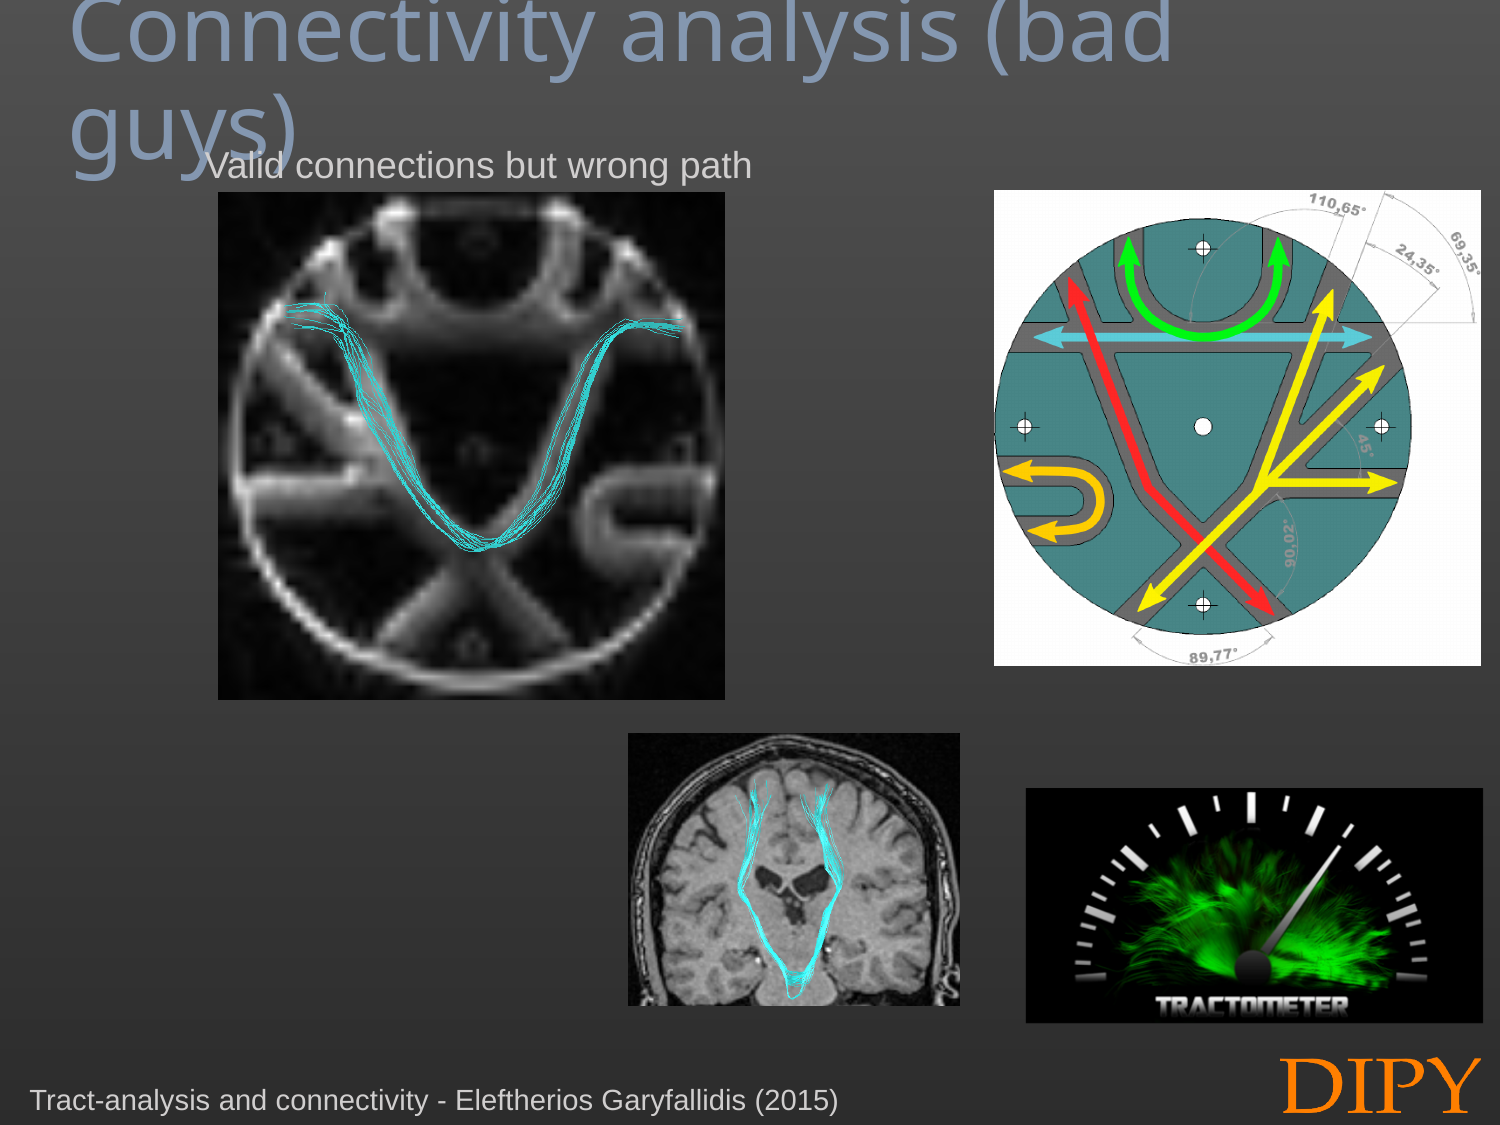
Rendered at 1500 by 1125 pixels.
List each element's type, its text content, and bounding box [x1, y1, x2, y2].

text_box Valid connections but wrong path [189, 133, 768, 194]
picture [1280, 1057, 1481, 1113]
title Connectivity analysis (bad guys) [52, 14, 1398, 147]
picture [1025, 787, 1484, 1024]
text_box Tract-analysis and connectivity - Eleftherios Garyfallidis (2015) [14, 1073, 1150, 1124]
picture [994, 190, 1481, 666]
picture [218, 192, 725, 700]
picture [628, 733, 960, 1006]
